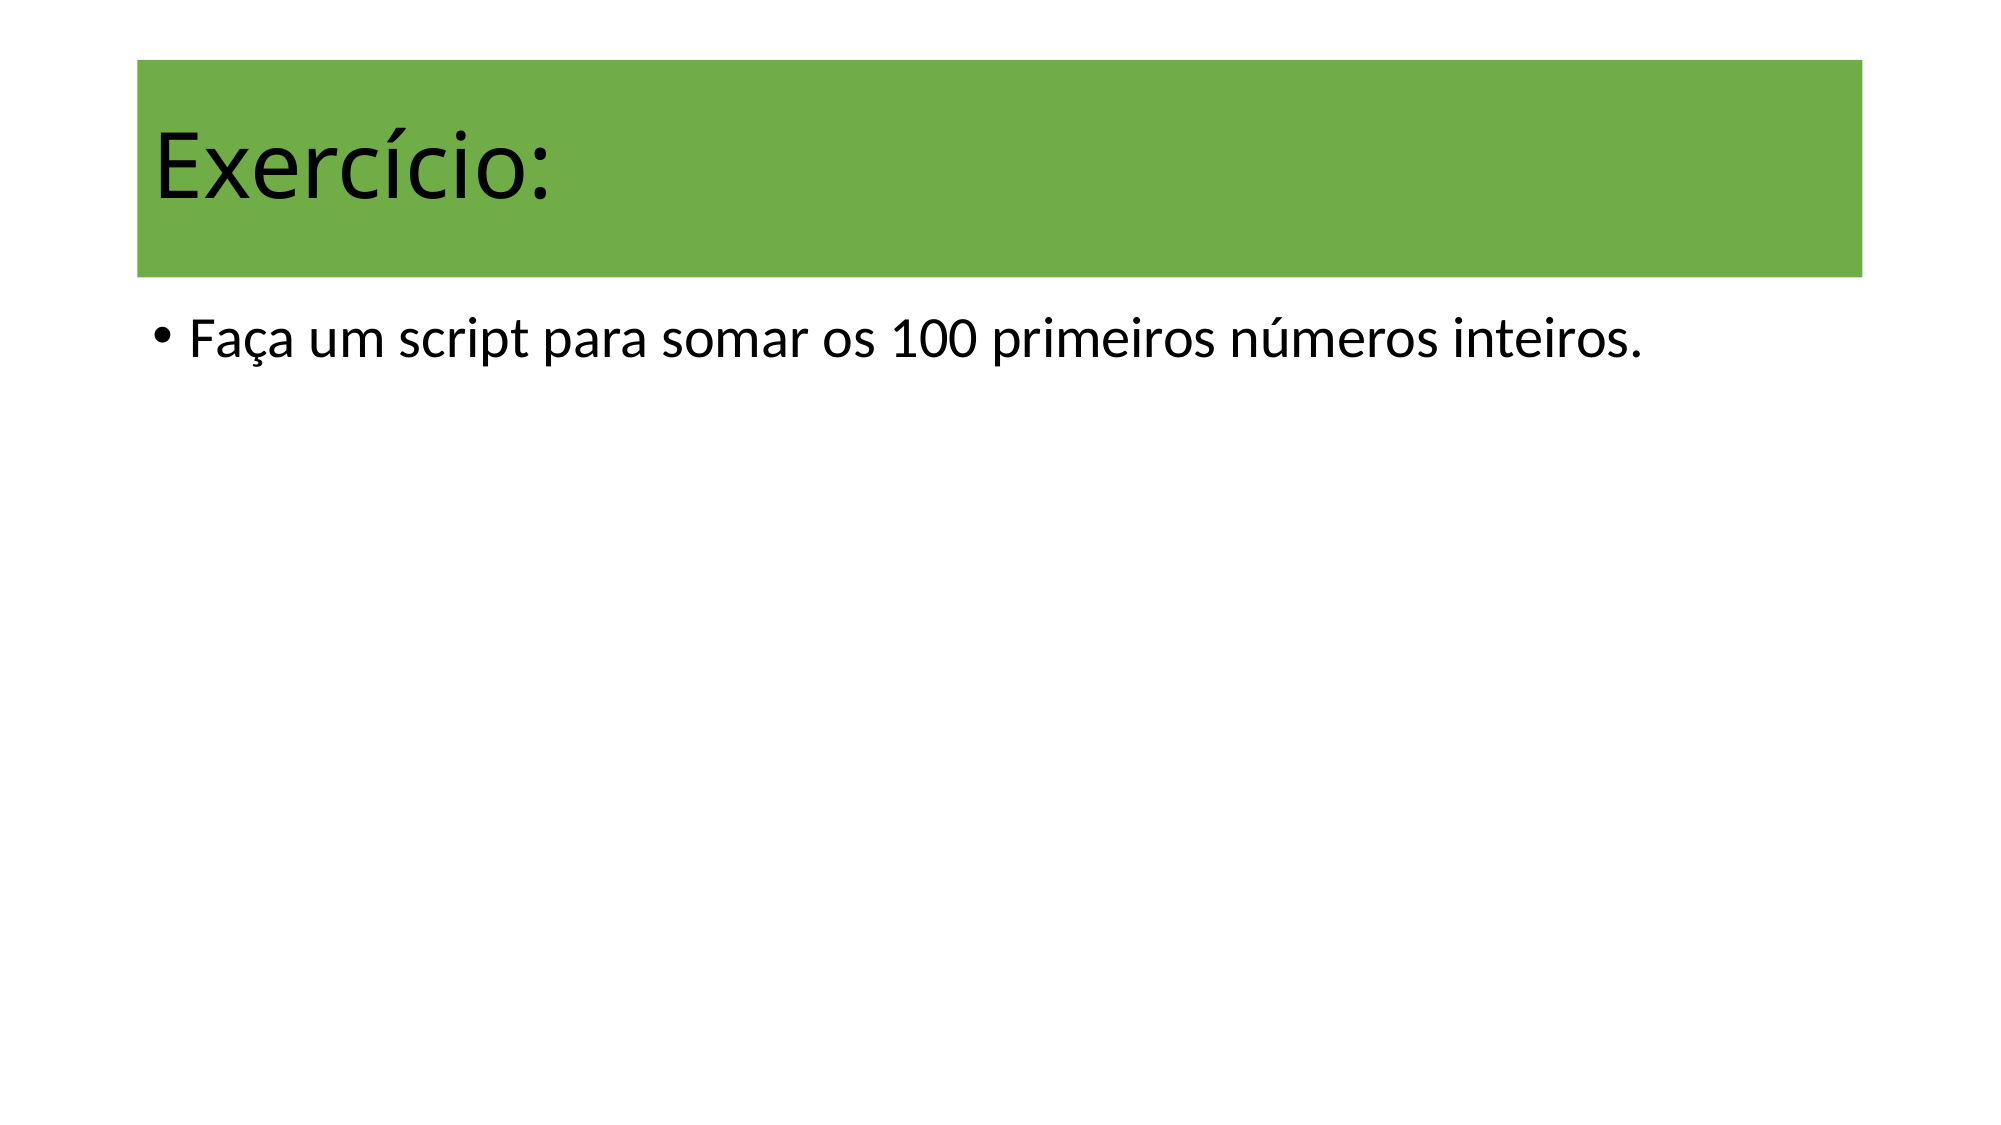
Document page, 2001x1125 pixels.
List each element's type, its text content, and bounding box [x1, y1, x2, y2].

list Faça um script para somar os 100 primeiros números inteiros. [137, 299, 1863, 1014]
title Exercício: [137, 59, 1863, 278]
